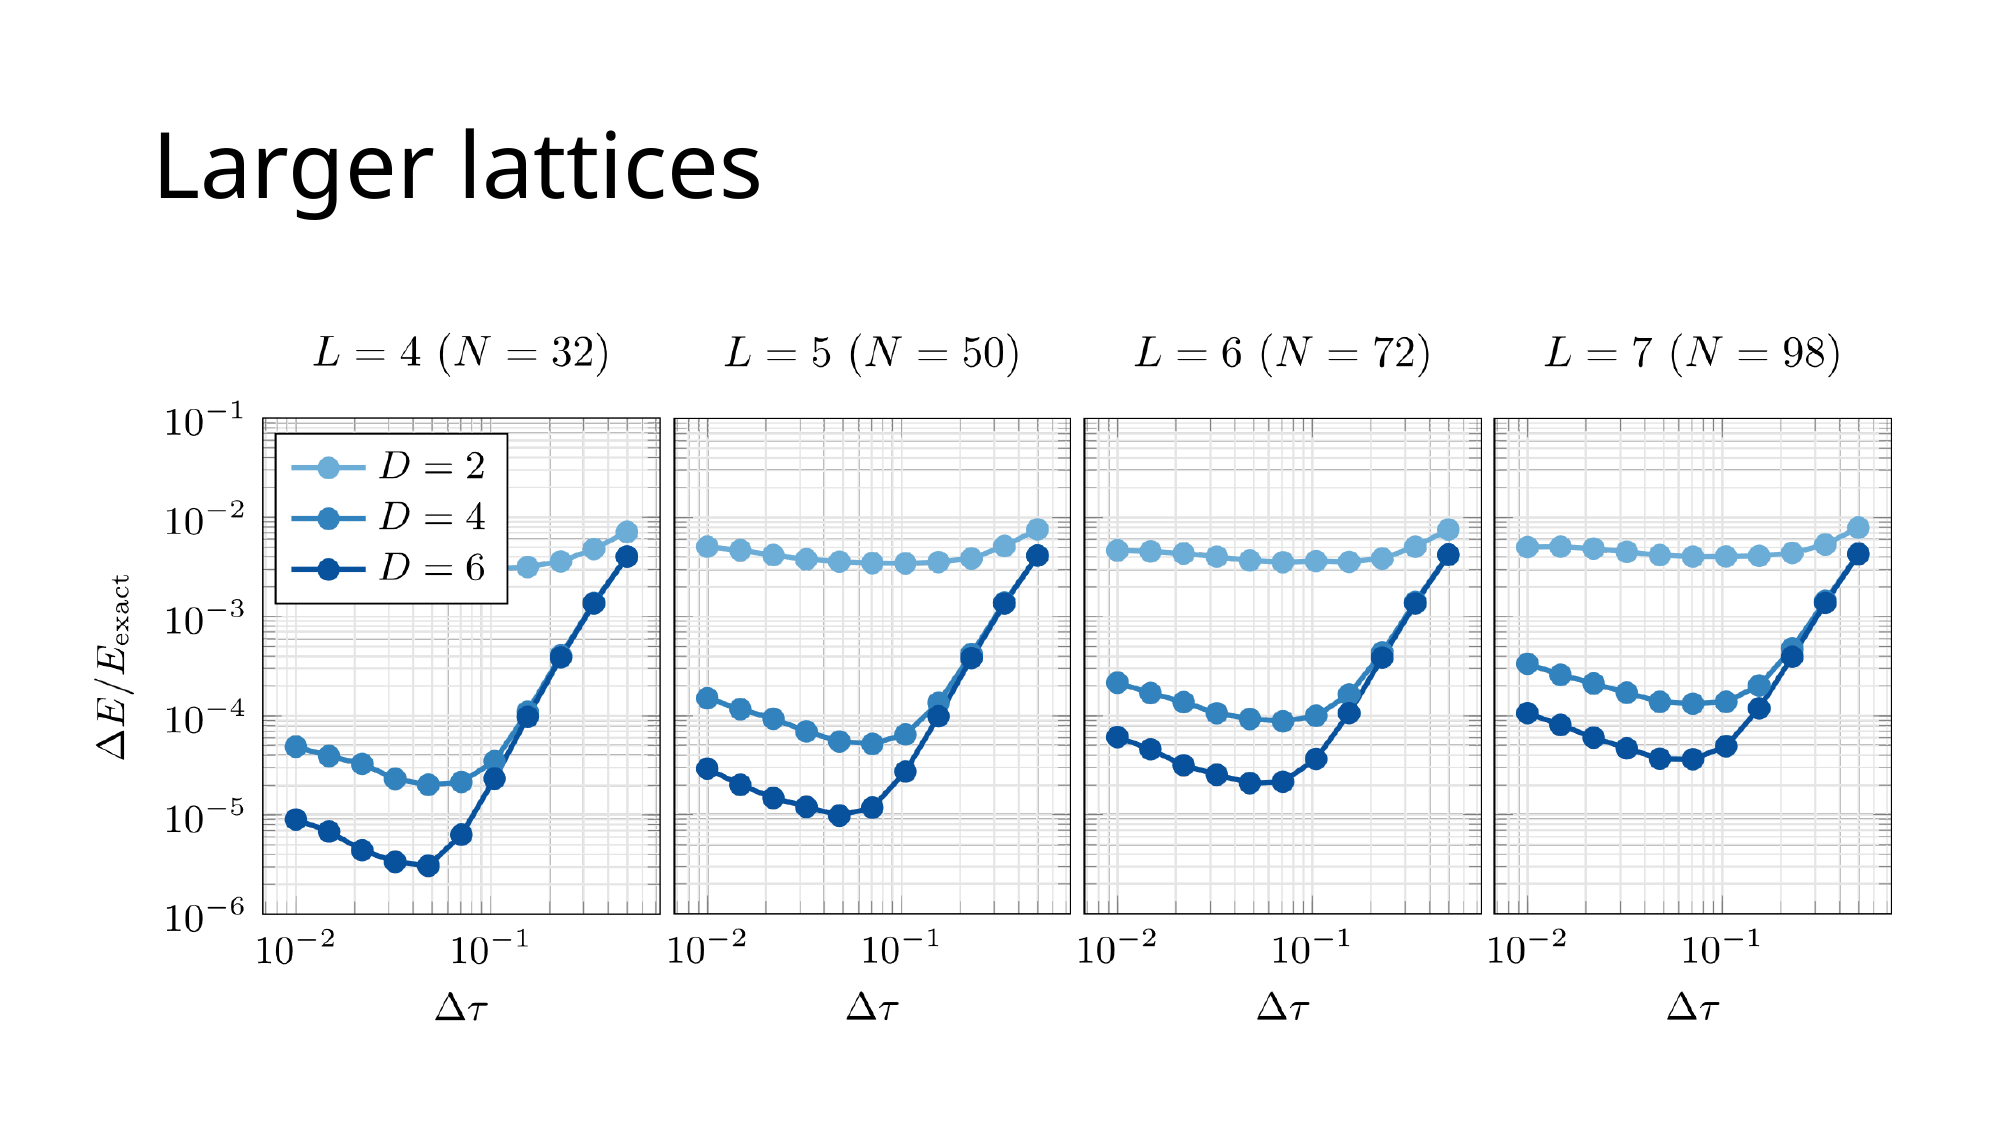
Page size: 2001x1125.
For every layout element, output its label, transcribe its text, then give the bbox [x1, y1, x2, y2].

title Larger lattices [137, 59, 1863, 278]
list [1482, 317, 1892, 1035]
picture [79, 317, 1482, 1035]
